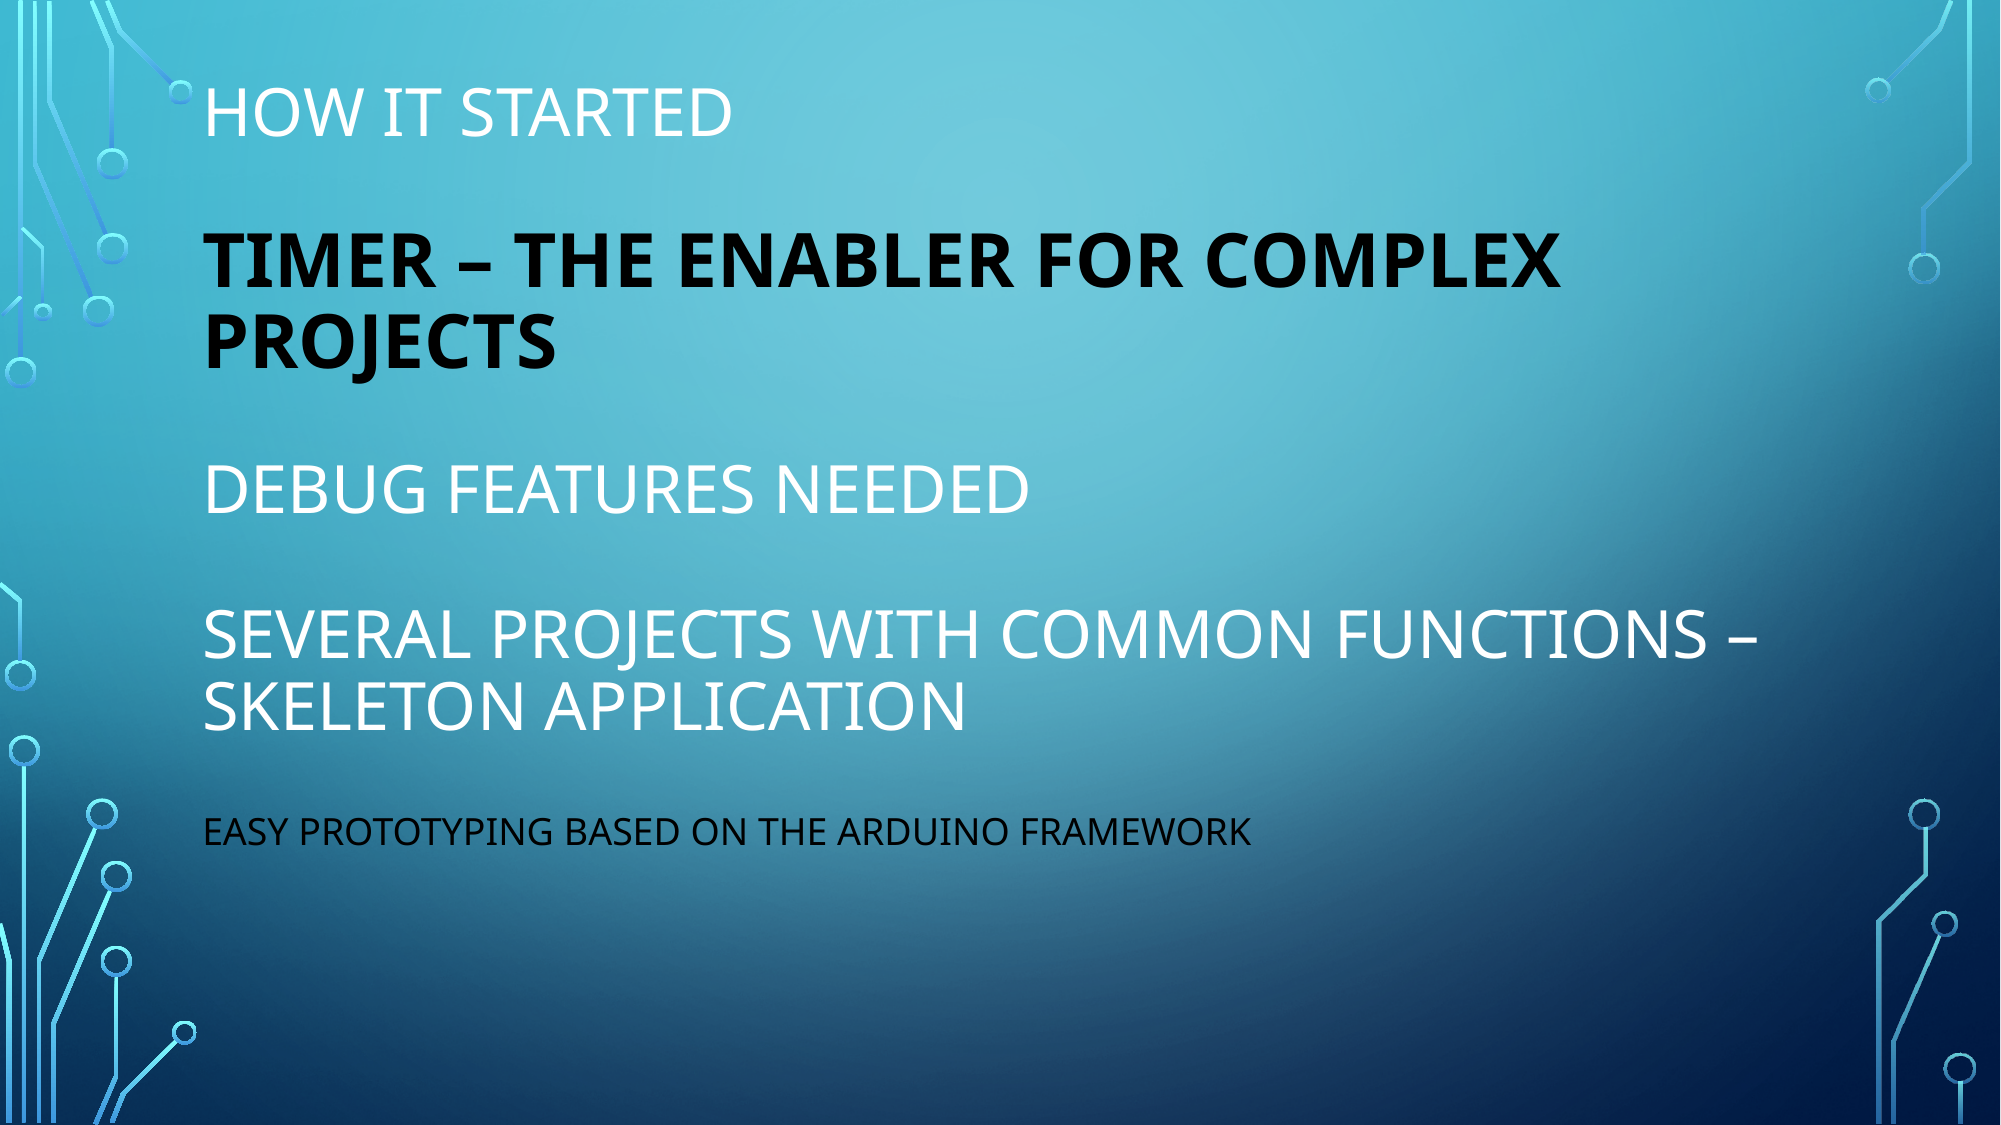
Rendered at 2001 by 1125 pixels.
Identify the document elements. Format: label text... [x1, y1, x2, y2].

list Easy Prototyping based on the Arduino Framework [187, 725, 1813, 952]
title How it started Timer – the Enabler for complex Projects Debug Features needed Several Projects with common Functions – Skeleton Application [187, 55, 1813, 725]
